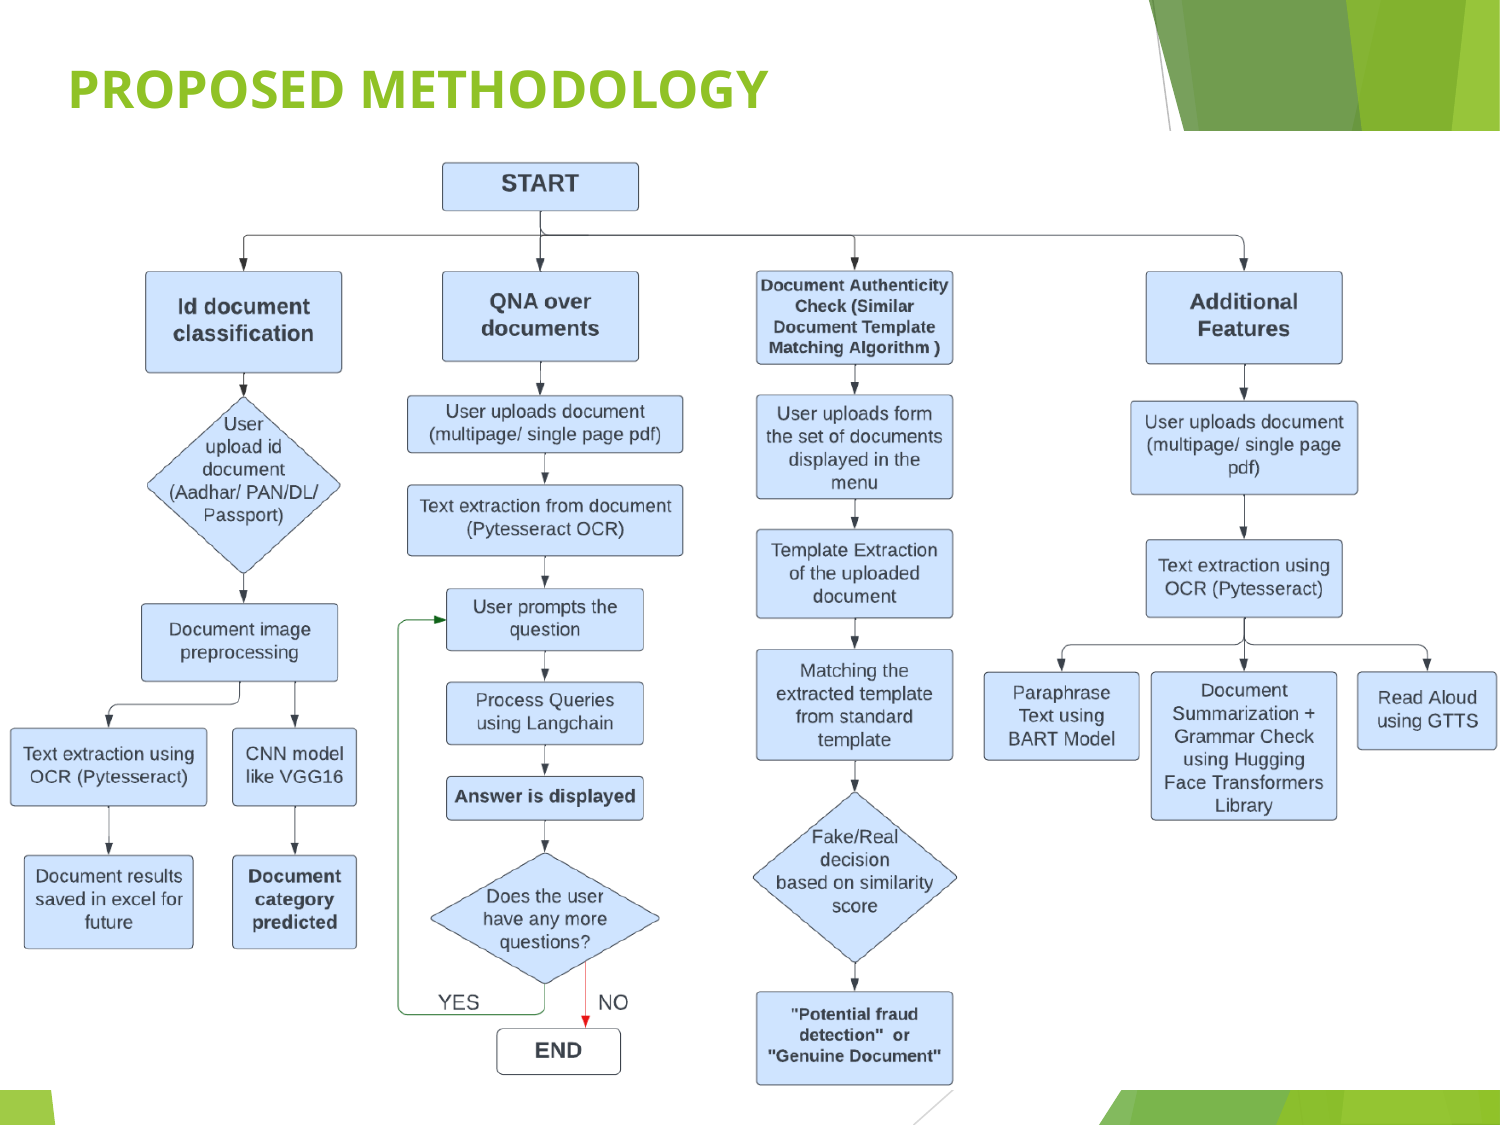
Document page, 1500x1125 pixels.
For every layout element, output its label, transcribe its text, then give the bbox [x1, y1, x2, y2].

picture [0, 131, 1500, 1091]
text_box PROPOSED METHODOLOGY [52, 41, 856, 130]
